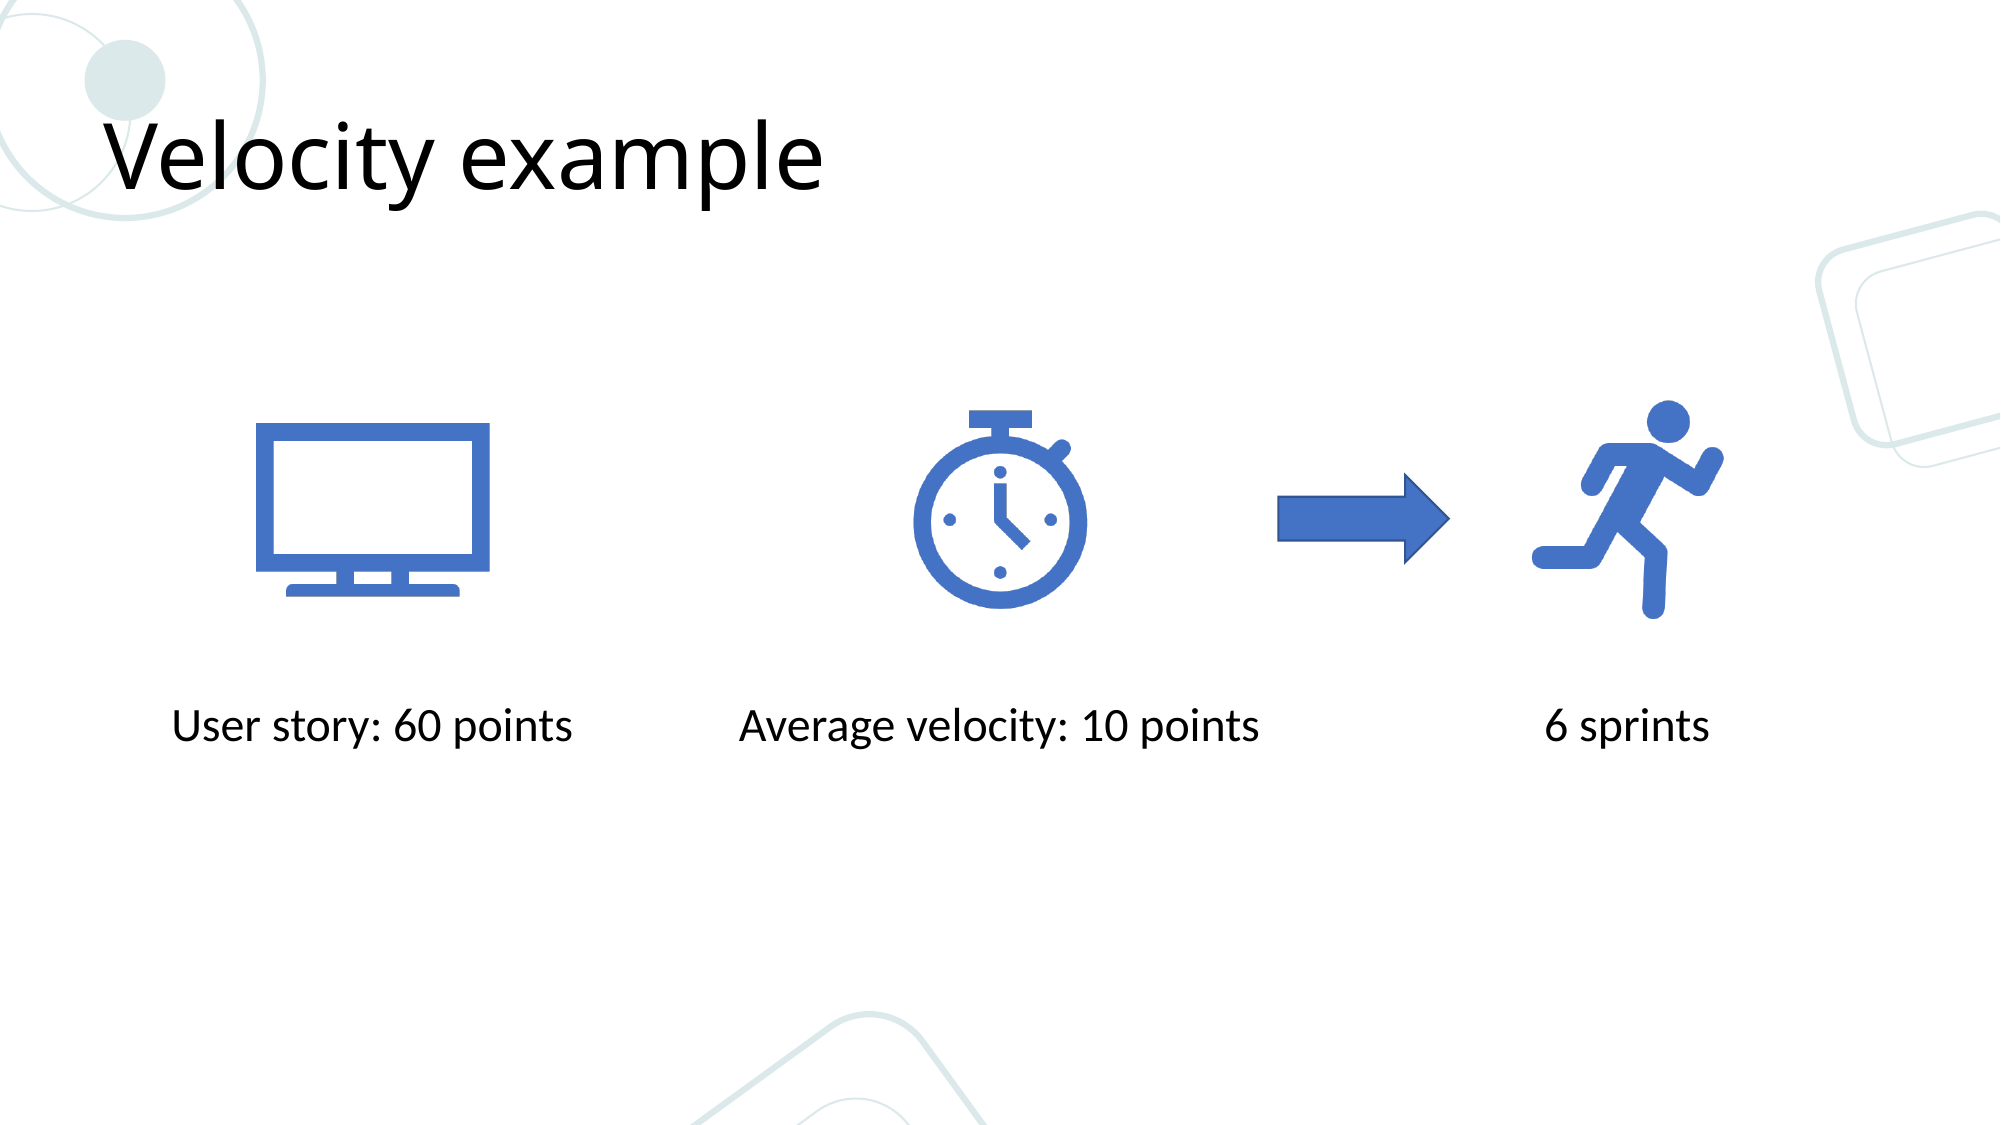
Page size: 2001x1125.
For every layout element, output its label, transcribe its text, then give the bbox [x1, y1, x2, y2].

text_box [879, 389, 1121, 631]
text_box [1506, 389, 1748, 631]
text_box User story: 60 points [105, 693, 640, 812]
text_box [251, 389, 494, 631]
text_box Average velocity: 10 points [732, 693, 1267, 812]
text_box [1277, 472, 1451, 565]
text_box 6 sprints [1360, 693, 1895, 812]
title Velocity example [88, 70, 1912, 248]
